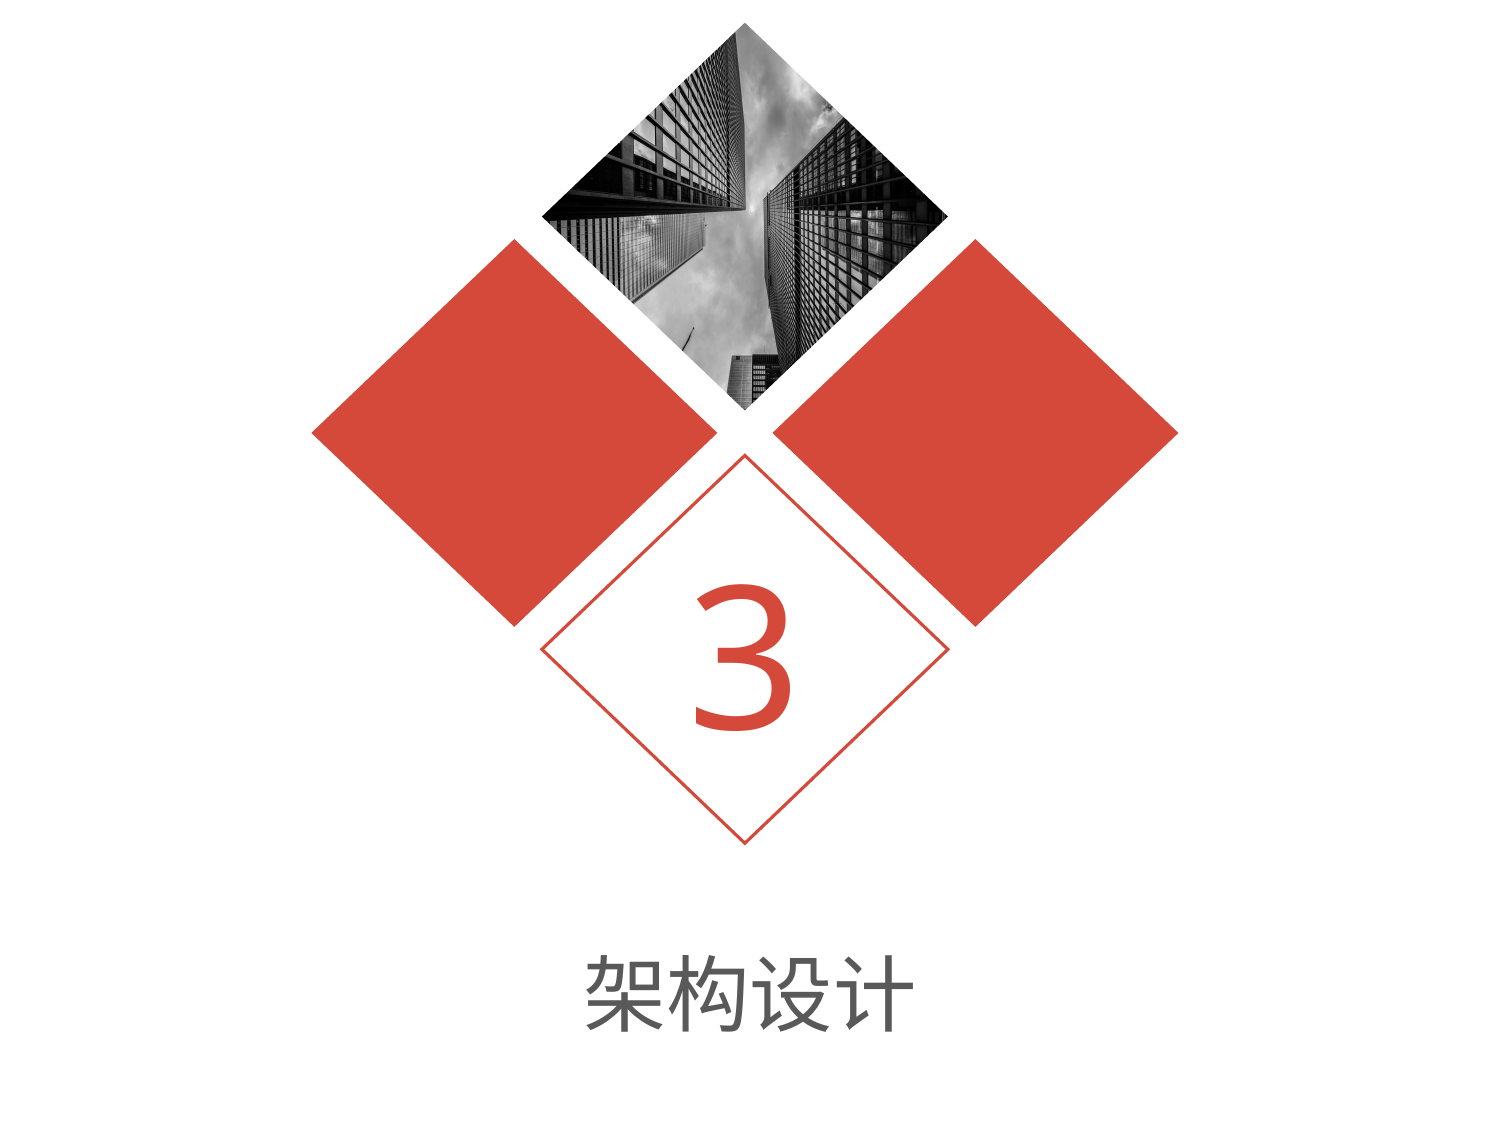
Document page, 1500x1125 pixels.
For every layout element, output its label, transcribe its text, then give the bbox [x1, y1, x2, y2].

text_box [540, 21, 950, 412]
text_box 架构设计 [343, 934, 1157, 1050]
text_box [770, 237, 1180, 629]
text_box [309, 237, 719, 629]
text_box 3 [540, 454, 950, 845]
